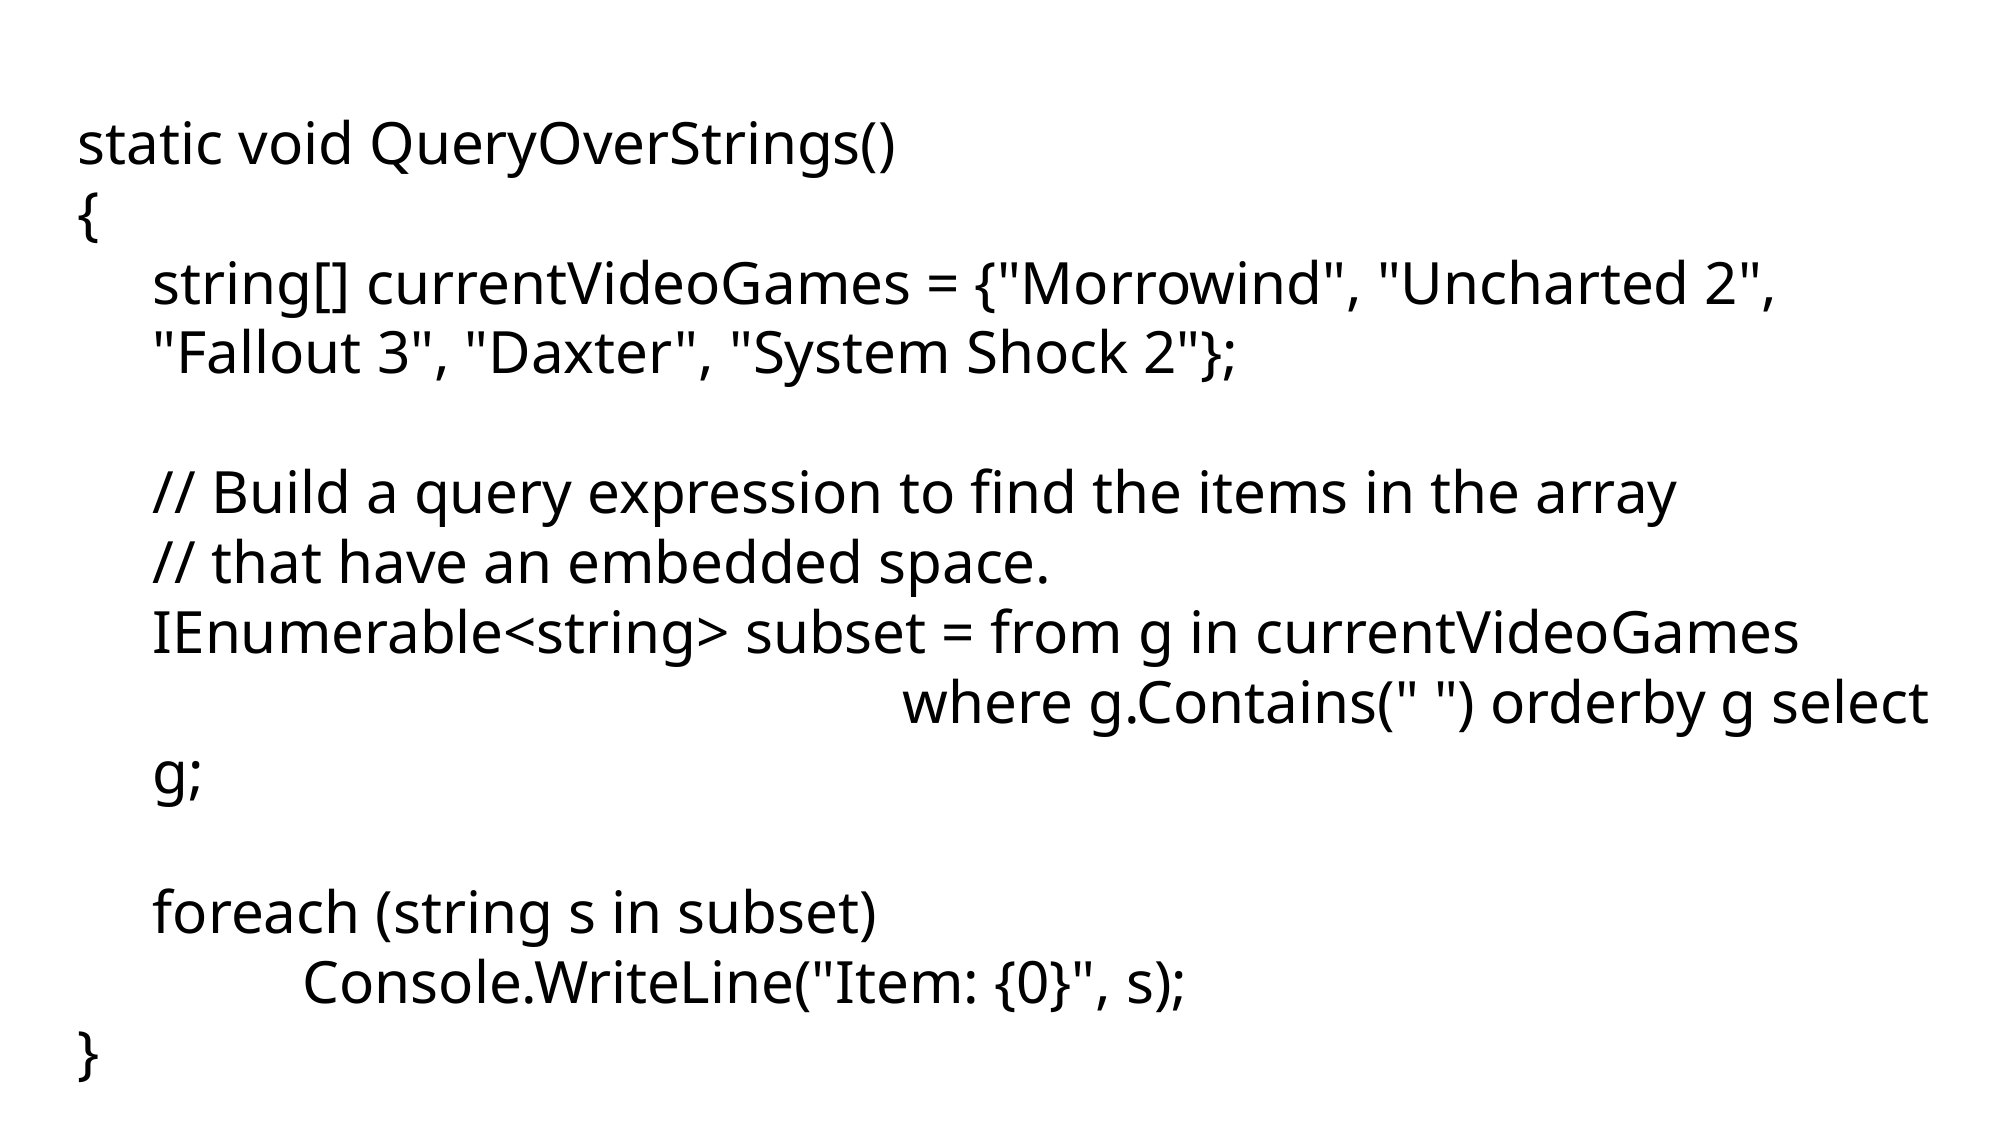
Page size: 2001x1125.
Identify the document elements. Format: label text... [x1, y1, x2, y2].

text_box static void QueryOverStrings() { string[] currentVideoGames = {"Morrowind", "Uncharted 2", "Fallout 3", "Daxter", "System Shock 2"}; // Build a query expression to find the items in the array // that have an embedded space. IEnumerable<string> subset = from g in currentVideoGames where g.Contains(" ") orderby g select g; foreach (string s in subset) Console.WriteLine("Item: {0}", s); } [63, 98, 1956, 1093]
